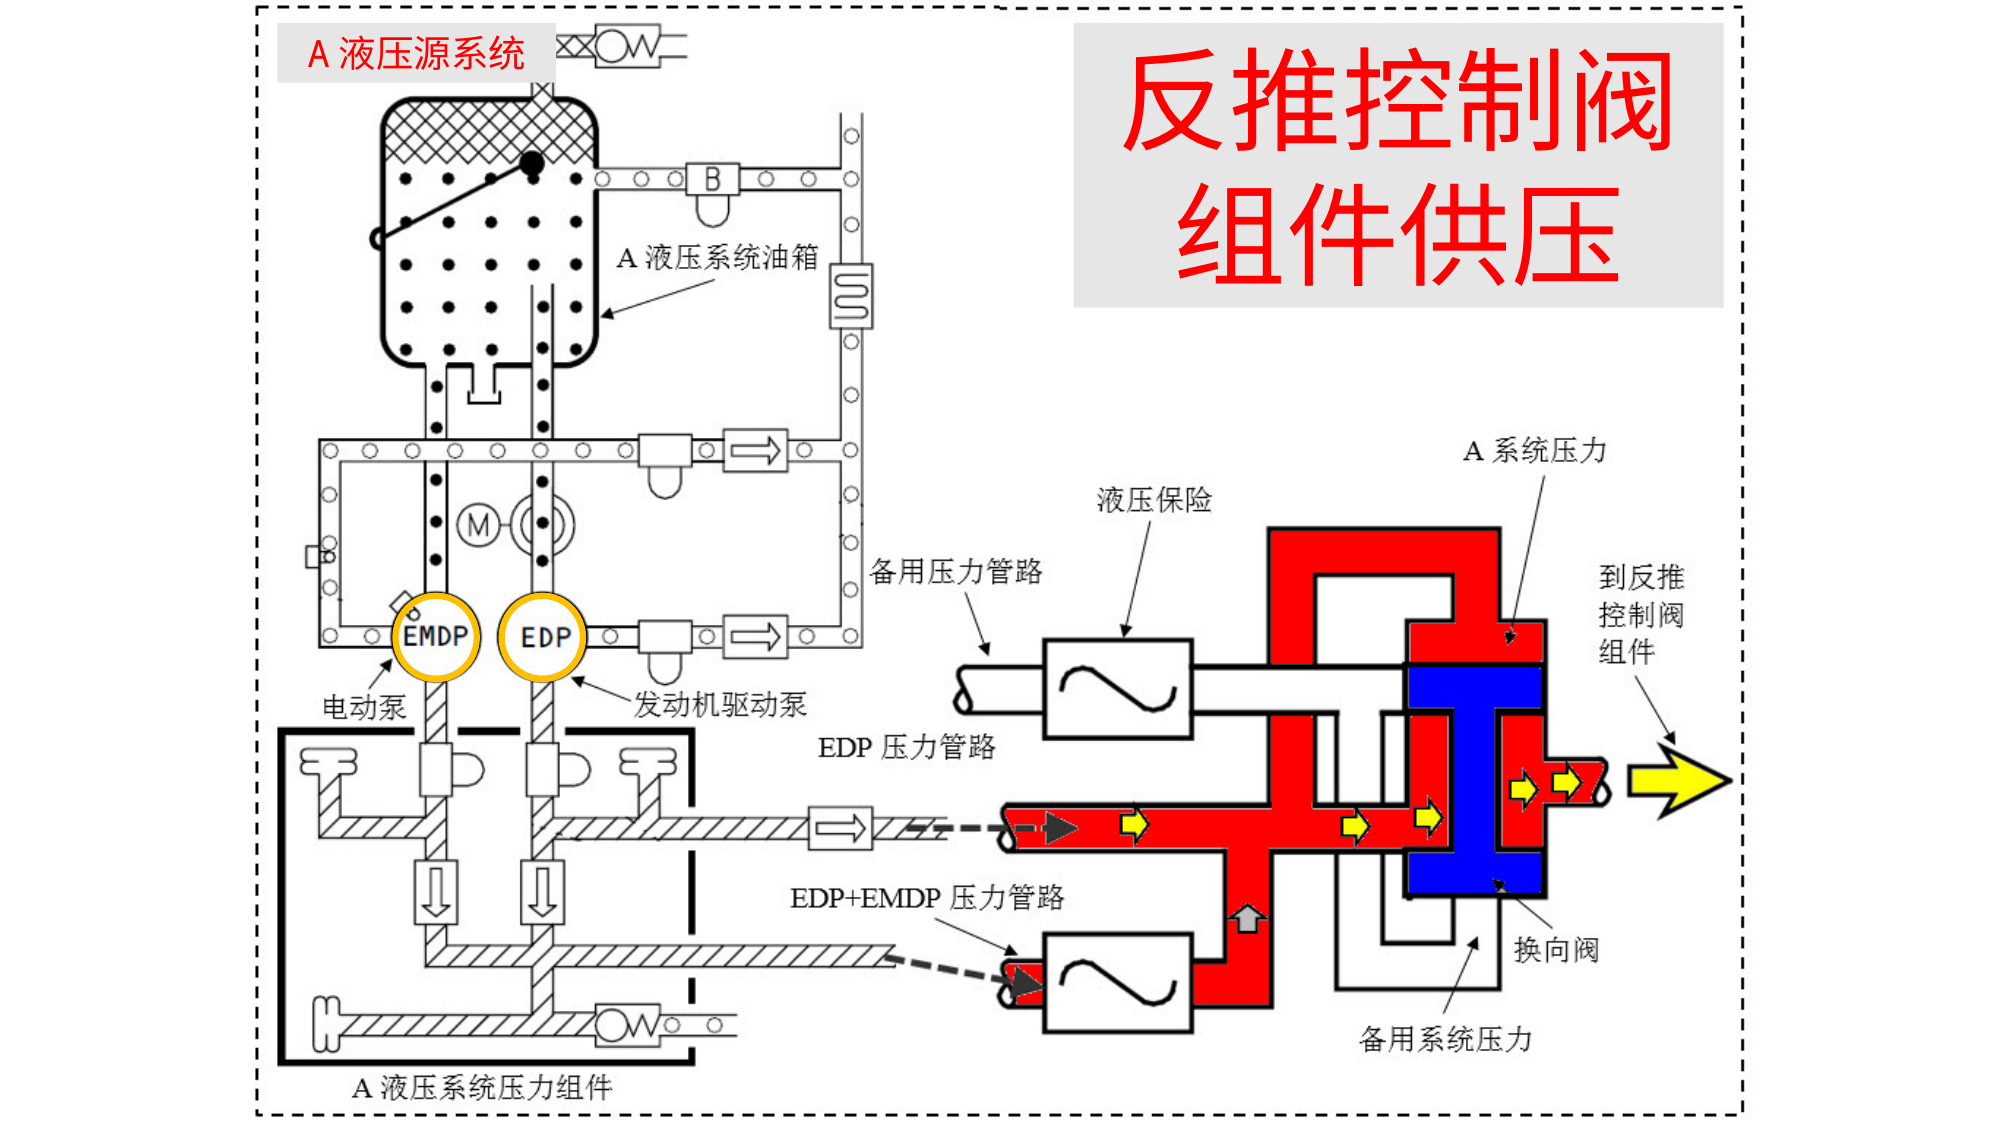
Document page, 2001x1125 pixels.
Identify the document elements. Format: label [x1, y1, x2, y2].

picture [244, 0, 1756, 1125]
